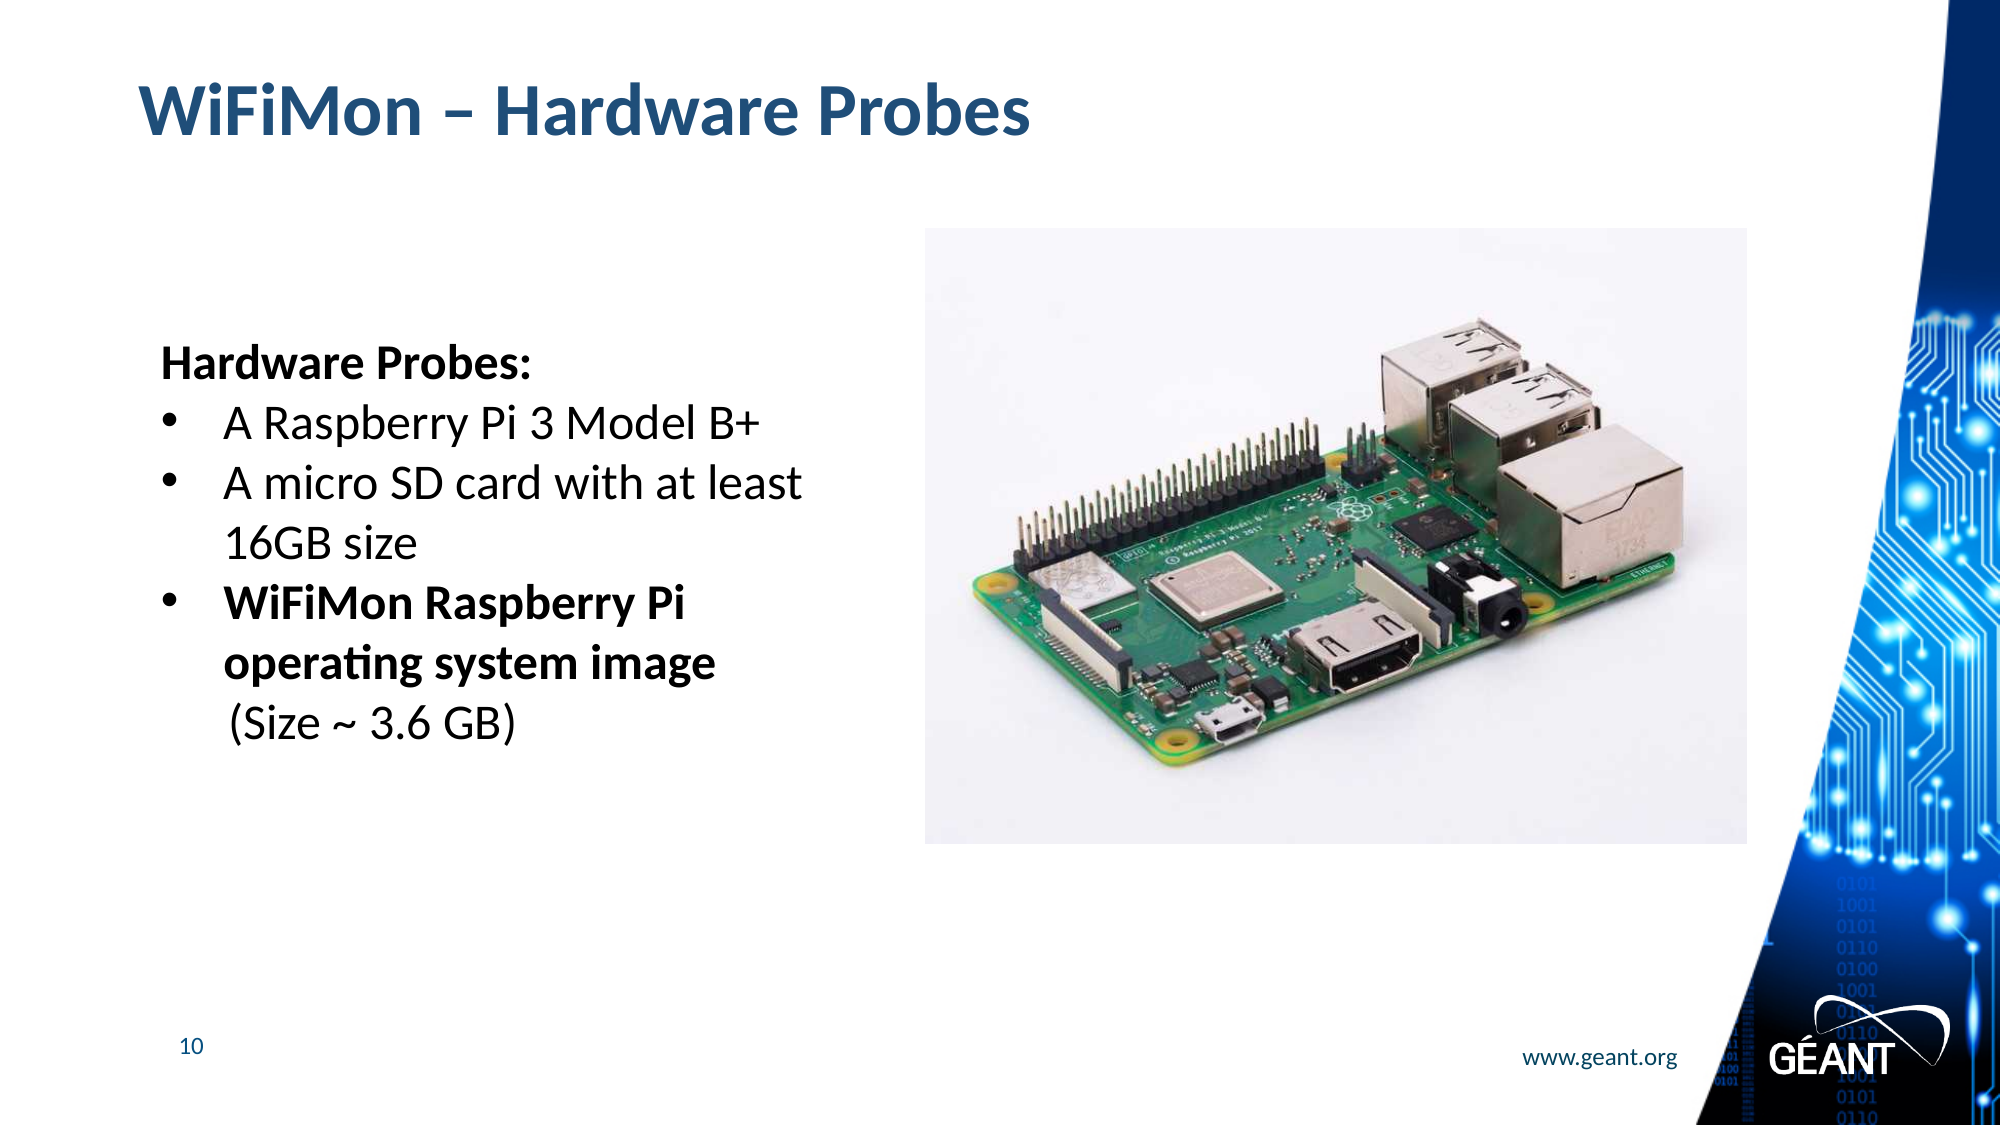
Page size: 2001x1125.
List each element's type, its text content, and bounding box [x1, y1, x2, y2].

title WiFiMon – Hardware Probes [123, 75, 1747, 147]
picture [925, 0, 2000, 1125]
text_box Hardware Probes: A Raspberry Pi 3 Model B+ A micro SD card with at least 16GB size WiFiMon Raspberry Pi operating system image (Size ~ 3.6 GB) [140, 319, 897, 760]
